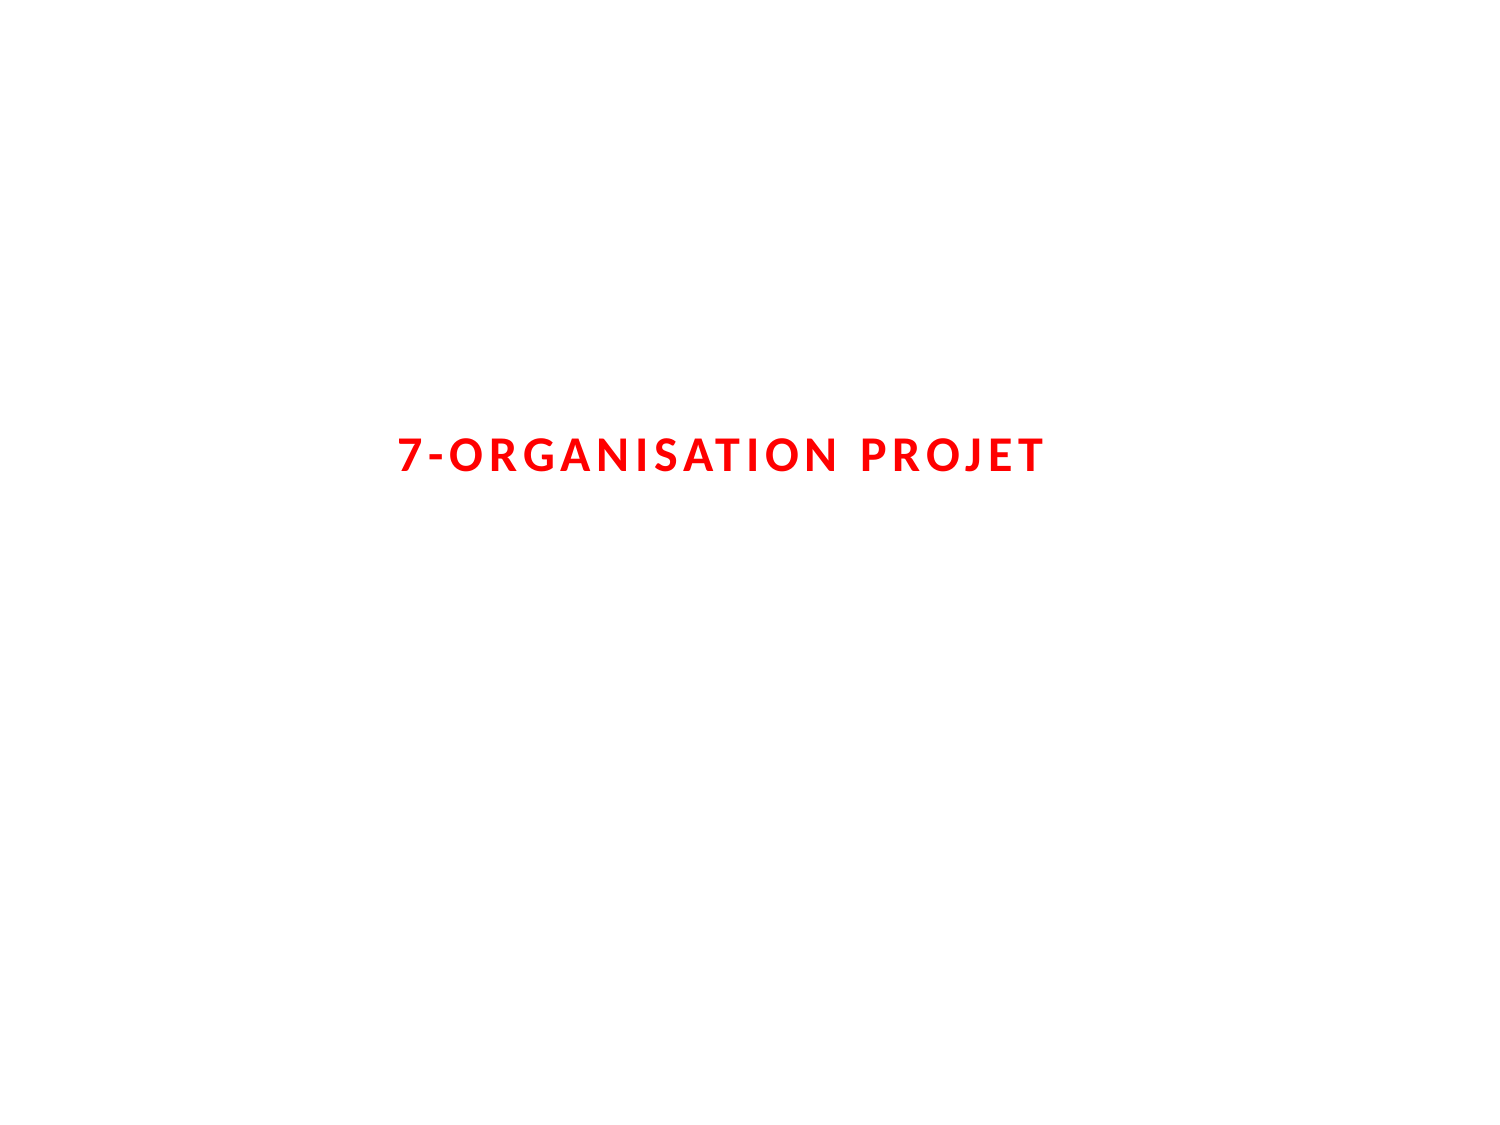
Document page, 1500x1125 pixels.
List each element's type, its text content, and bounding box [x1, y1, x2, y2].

text_box 7-Organisation projet [383, 420, 1059, 490]
